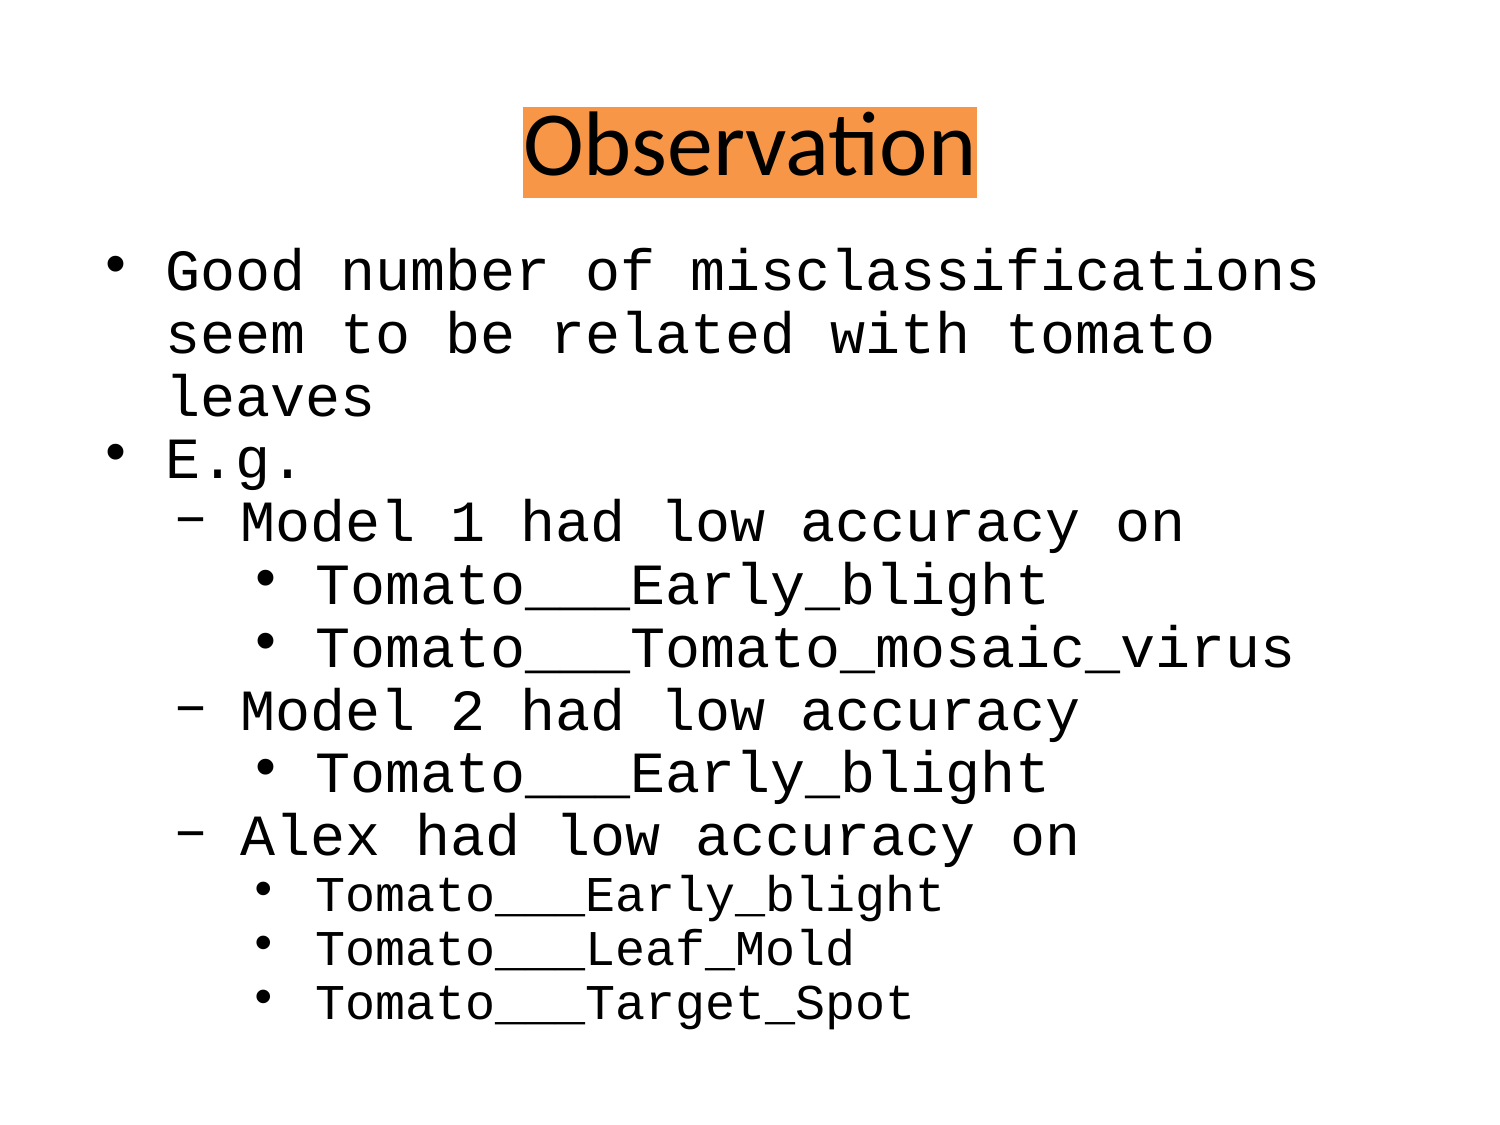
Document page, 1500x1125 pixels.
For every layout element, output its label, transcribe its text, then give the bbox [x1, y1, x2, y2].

title Observation [75, 45, 1425, 233]
list Good number of misclassifications seem to be related with tomato leaves E.g. Model 1 had low accuracy on Tomato___Early_blight Tomato___Tomato_mosaic_virus Model 2 had low accuracy Tomato___Early_blight Alex had low accuracy on Tomato___Early_blight Tomato___Leaf_Mold Tomato___Target_Spot [75, 233, 1425, 1096]
